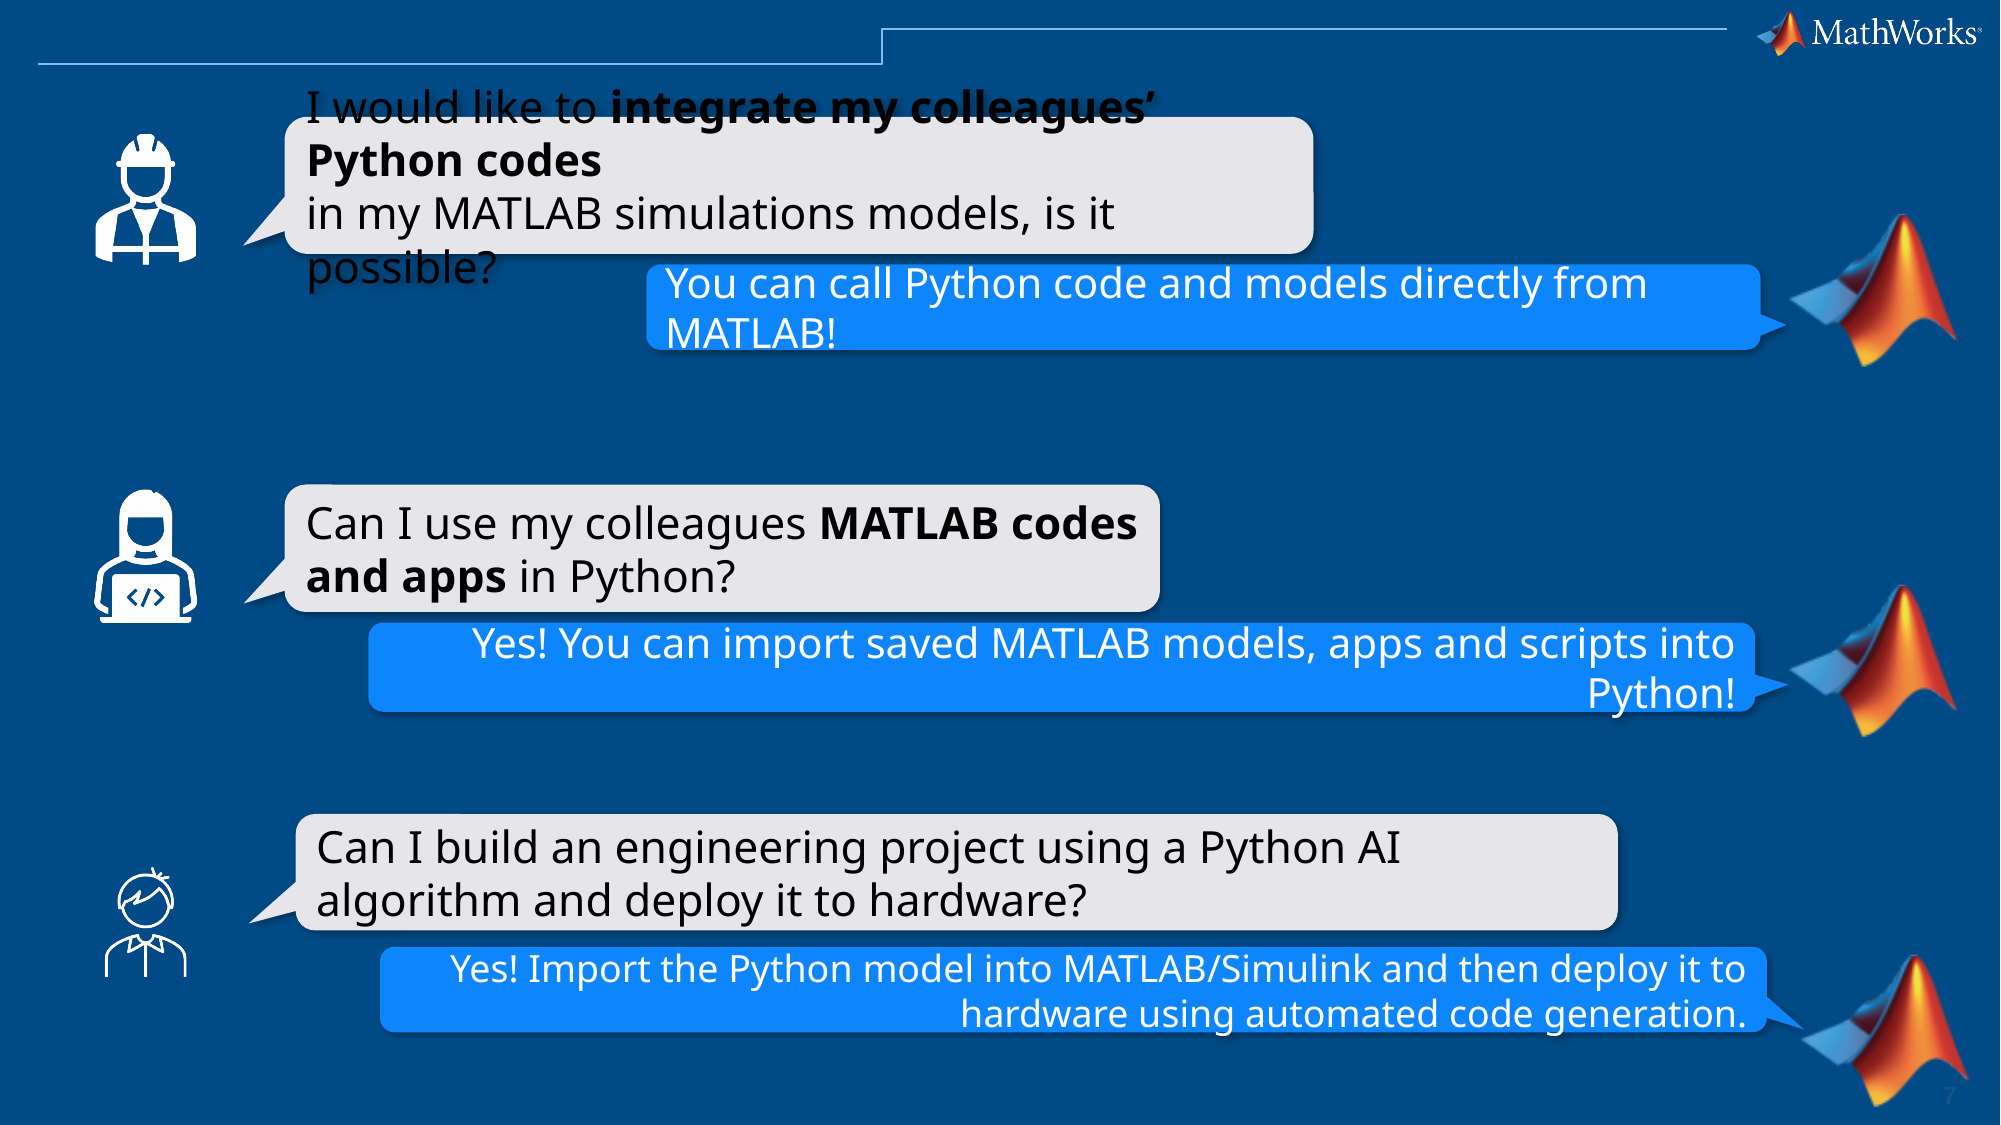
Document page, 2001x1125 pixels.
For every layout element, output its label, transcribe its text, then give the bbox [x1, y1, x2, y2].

text_box Can I build an engineering project using a Python AI algorithm and deploy it to hardware? [246, 811, 1620, 933]
picture [69, 475, 221, 626]
picture [1756, 11, 1982, 56]
picture [1780, 940, 1976, 1125]
text_box I would like to integrate my colleagues’ Python codes in my MATLAB simulations models, is it possible? [241, 114, 1316, 256]
picture [69, 126, 221, 277]
text_box Can I use my colleagues MATLAB codes and apps in Python? [241, 482, 1163, 615]
picture [69, 847, 221, 999]
text_box You can call Python code and models directly from MATLAB! [644, 262, 1763, 352]
picture [1768, 200, 1964, 406]
text_box Yes! Import the Python model into MATLAB/Simulink and then deploy it to hardware using automated code generation. [377, 944, 1775, 1035]
text_box Yes! You can import saved MATLAB models, apps and scripts into Python! [366, 620, 1763, 714]
picture [1768, 570, 1964, 777]
